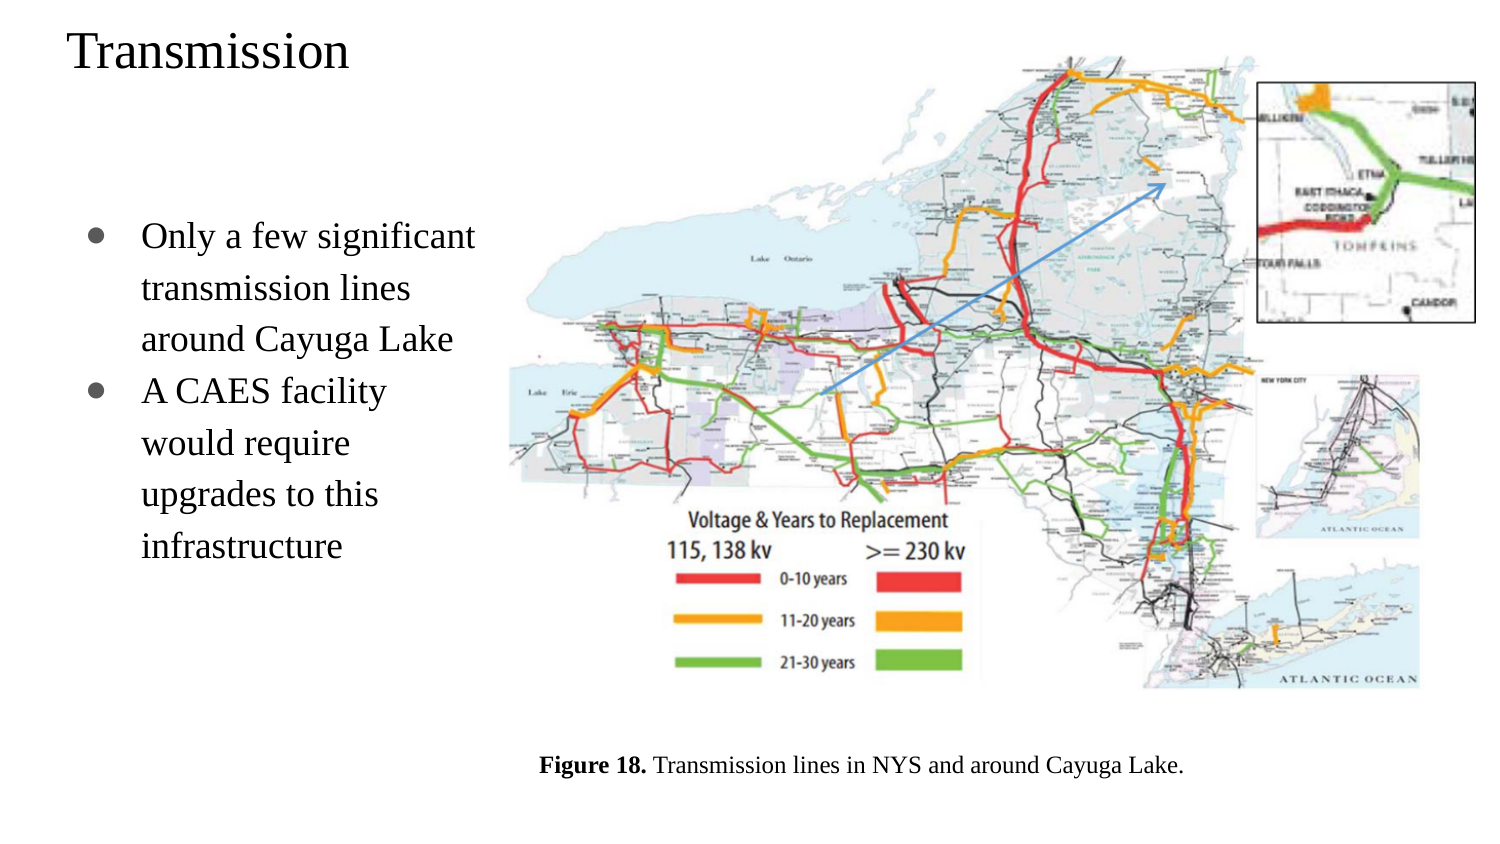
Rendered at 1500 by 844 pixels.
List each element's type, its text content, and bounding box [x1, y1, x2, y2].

picture [474, 28, 1500, 706]
text_box Figure 18. Transmission lines in NYS and around Cayuga Lake. [524, 740, 1389, 786]
list Only a few significant transmission lines around Cayuga Lake A CAES facility would require upgrades to this infrastructure [51, 189, 500, 750]
title Transmission [51, 0, 1449, 95]
